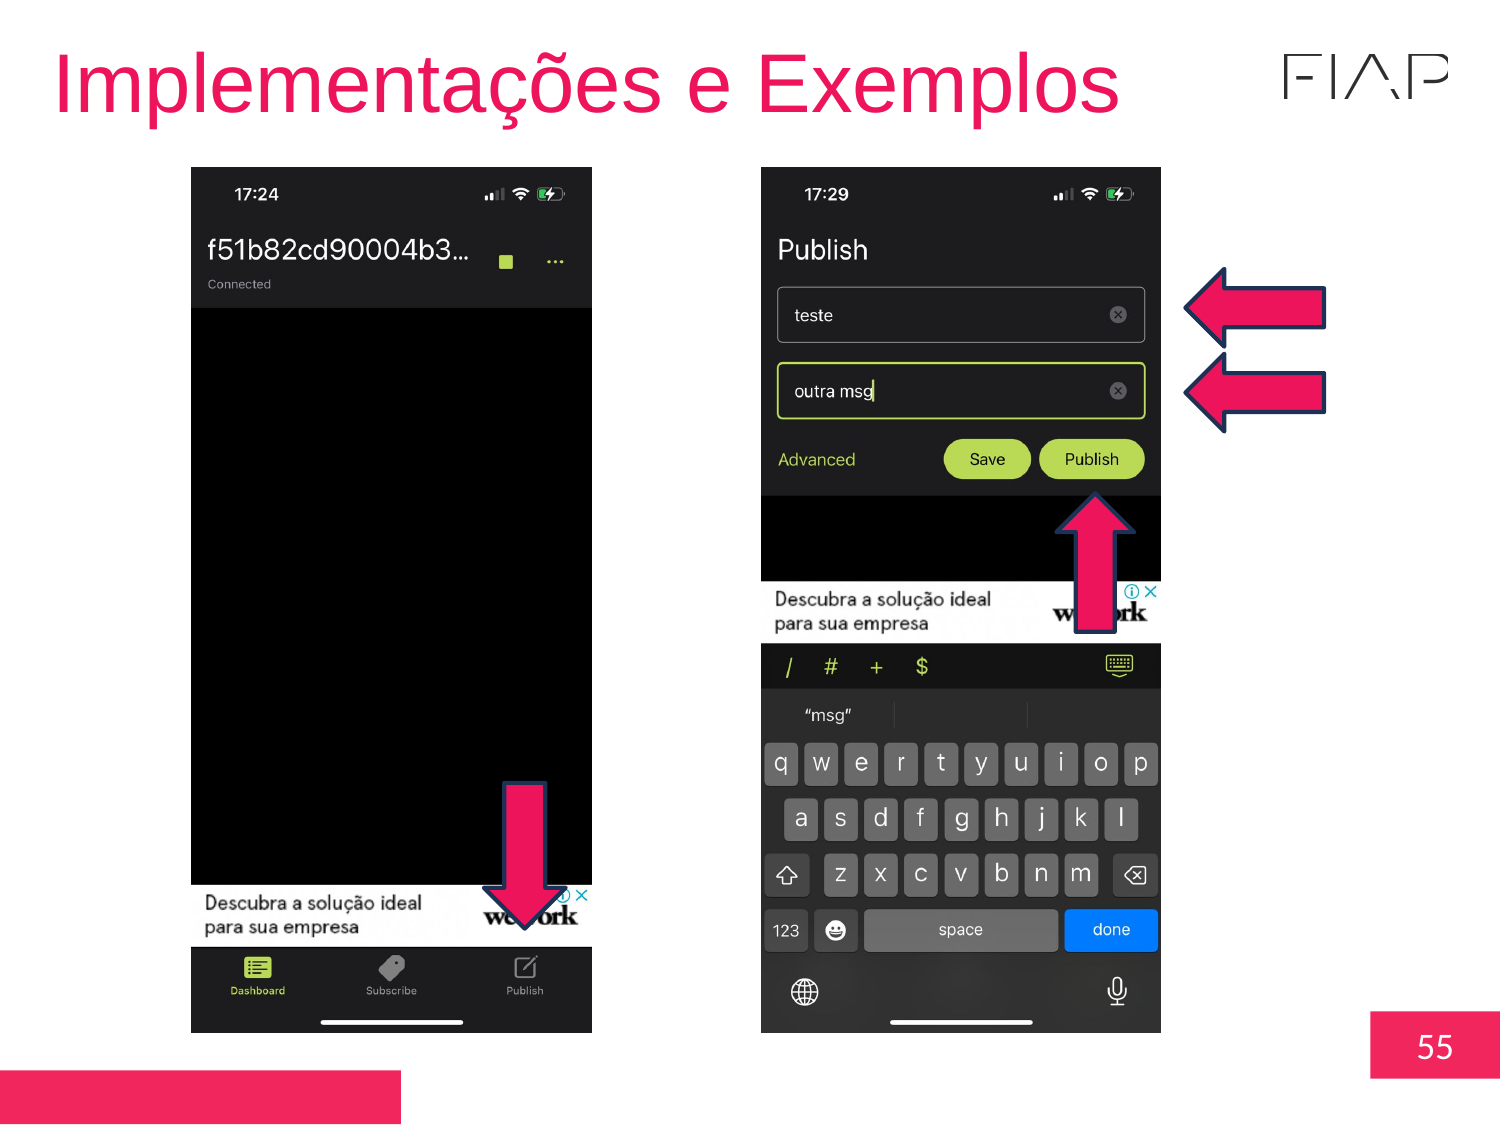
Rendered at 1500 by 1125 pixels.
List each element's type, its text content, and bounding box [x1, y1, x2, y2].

text_box [1183, 266, 1327, 349]
picture [1284, 54, 1448, 99]
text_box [191, 166, 592, 1033]
text_box Implementações e Exemplos [37, 21, 1195, 137]
picture [760, 166, 1161, 1033]
text_box [1183, 351, 1327, 434]
